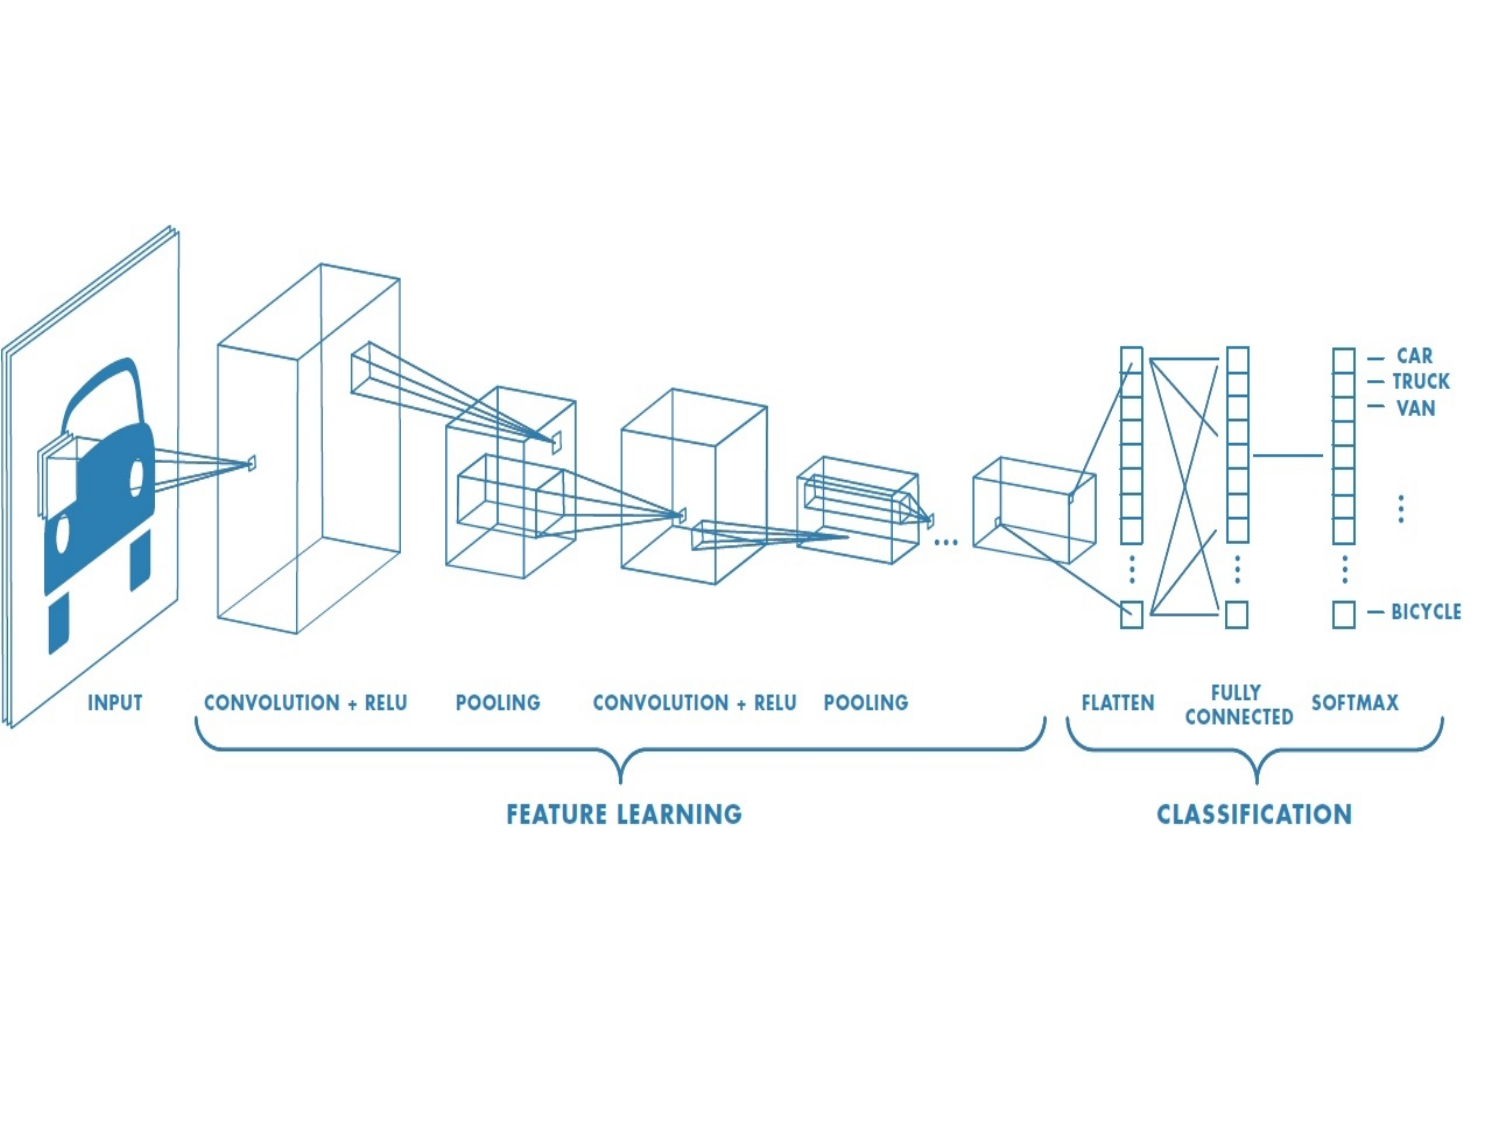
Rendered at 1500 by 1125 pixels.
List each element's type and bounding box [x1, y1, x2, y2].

picture [0, 224, 1463, 827]
